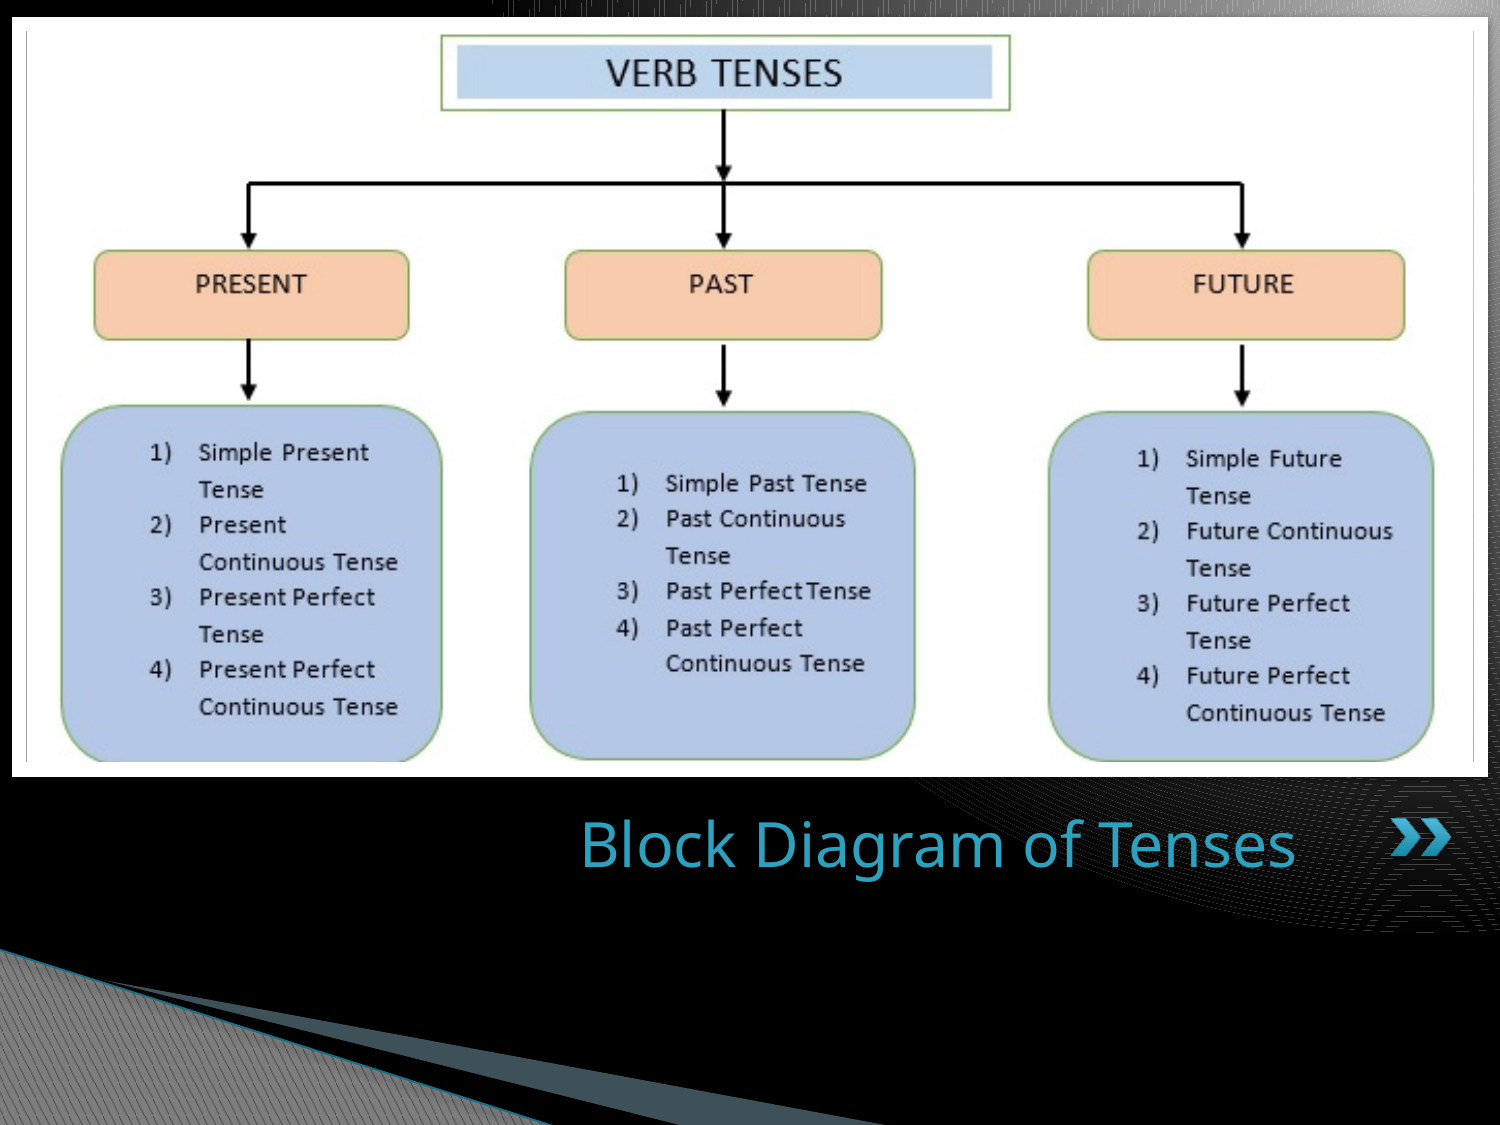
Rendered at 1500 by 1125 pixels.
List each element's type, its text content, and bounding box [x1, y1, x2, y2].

picture [25, 30, 1474, 763]
title Block Diagram of Tenses [37, 798, 1363, 891]
picture [0, 952, 543, 1125]
